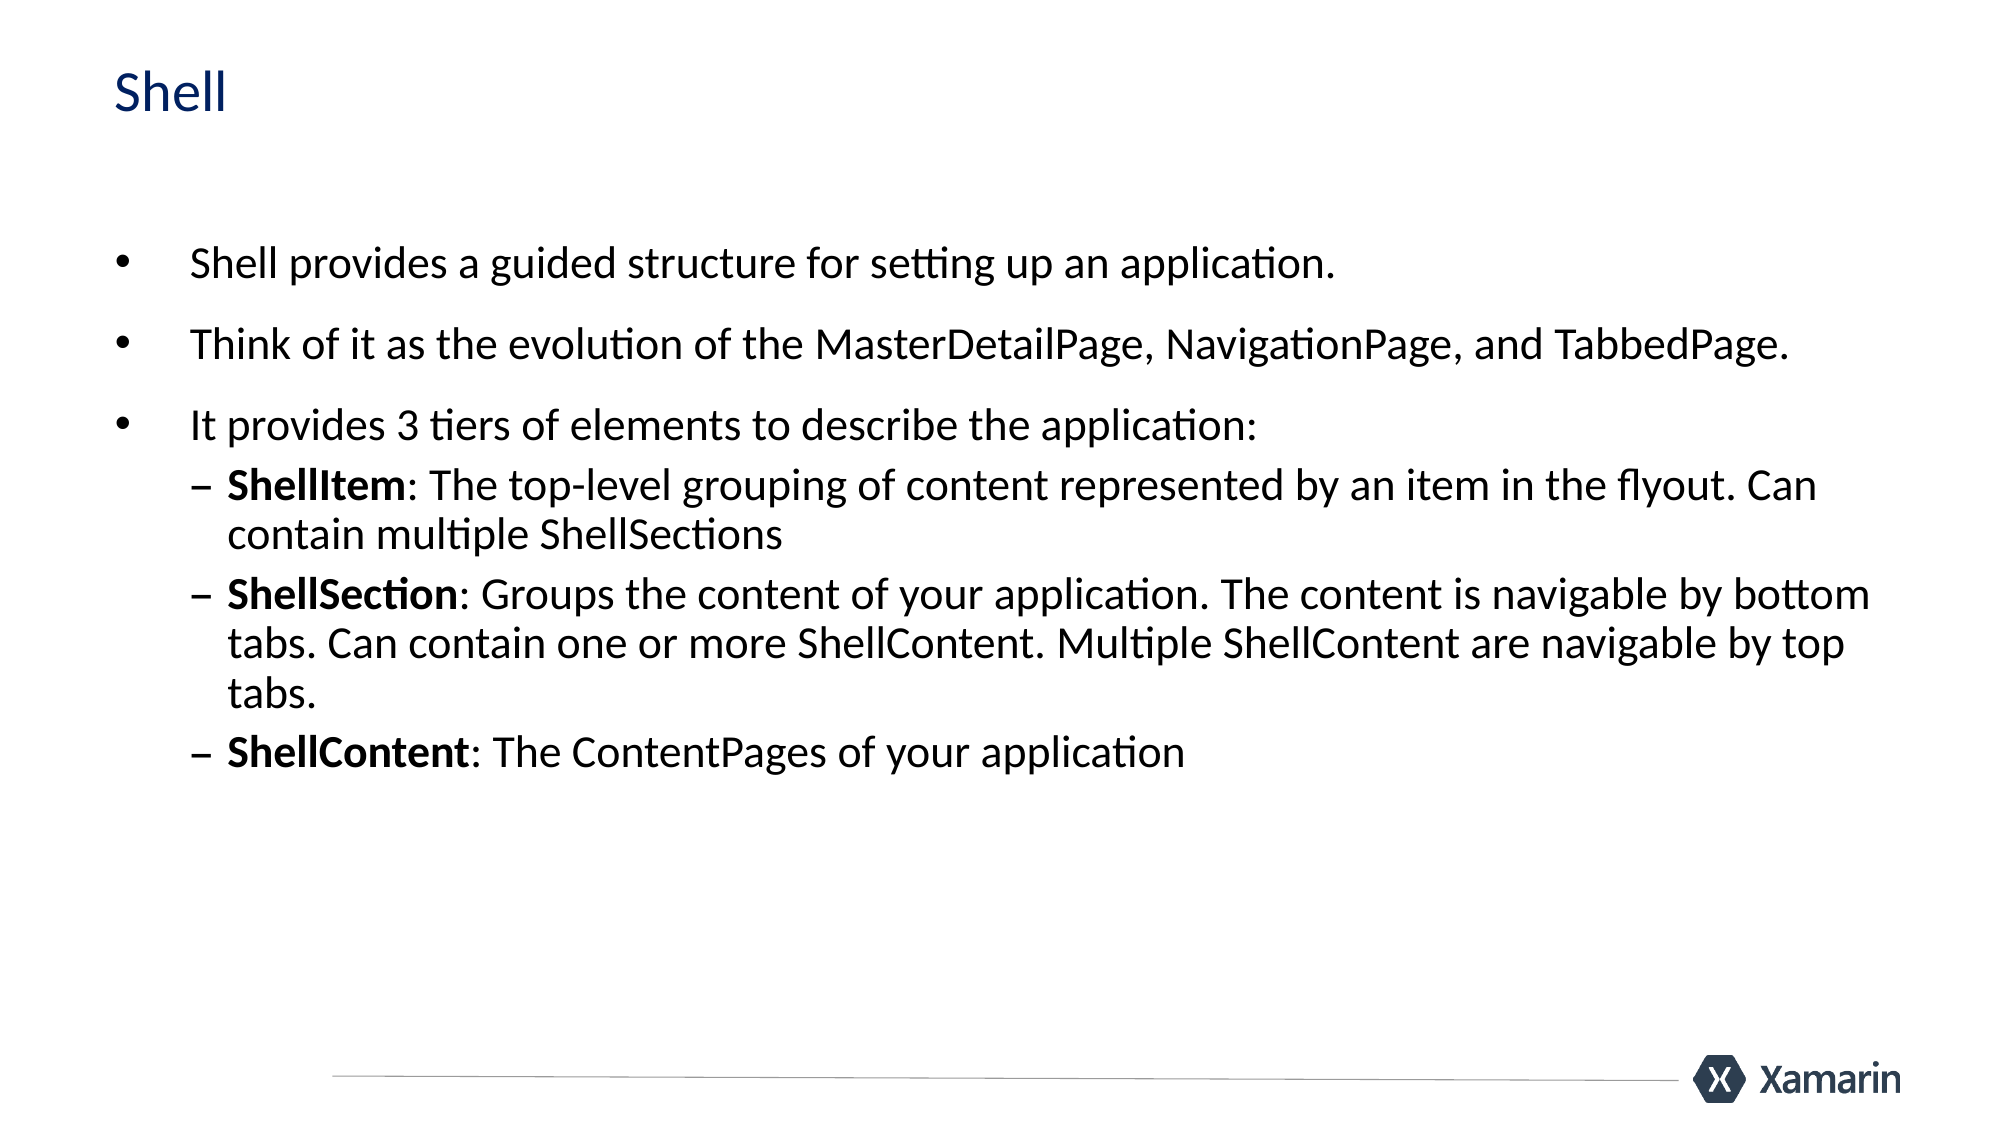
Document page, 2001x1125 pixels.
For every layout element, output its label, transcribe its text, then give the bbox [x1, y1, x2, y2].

list Shell provides a guided structure for setting up an application. Think of it as the evolution of the MasterDetailPage, NavigationPage, and TabbedPage. It provides 3 tiers of elements to describe the application: ShellItem: The top-level grouping of content represented by an item in the flyout. Can contain multiple ShellSections ShellSection: Groups the content of your application. The content is navigable by bottom tabs. Can contain one or more ShellContent. Multiple ShellContent are navigable by top tabs. ShellContent: The ContentPages of your application [99, 219, 1900, 942]
title Shell [99, 49, 1900, 136]
picture [1693, 1055, 1900, 1103]
